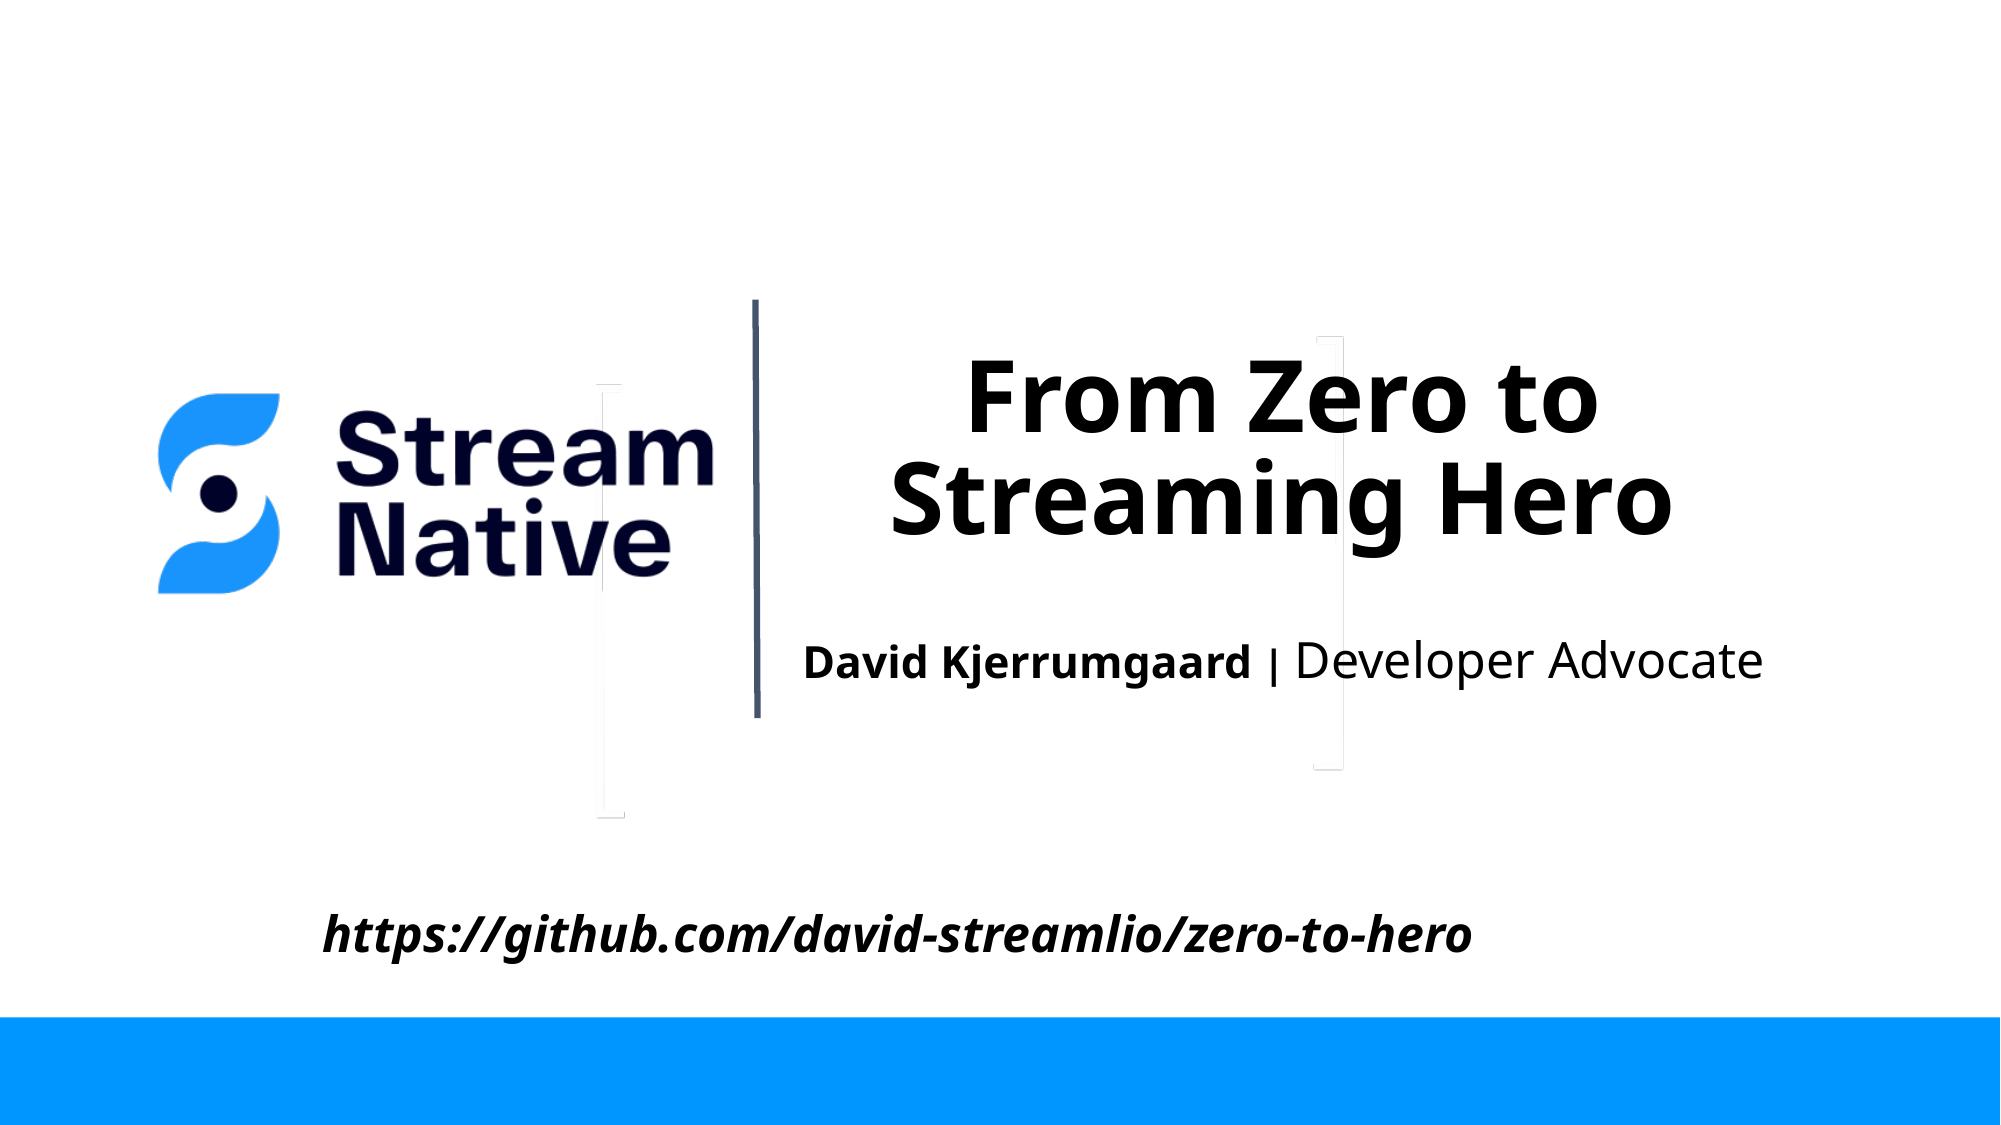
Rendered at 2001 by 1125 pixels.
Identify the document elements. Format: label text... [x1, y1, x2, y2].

text_box From Zero to Streaming Hero [1380, 344, 1776, 603]
text_box David Kjerrumgaard | Developer Advocate [789, 629, 1289, 759]
text_box https://github.com/david-streamlio/zero-to-hero [310, 903, 1583, 1032]
picture [147, 362, 724, 848]
text_box From Zero to Streaming Hero [789, 344, 1289, 603]
text_box David Kjerrumgaard | Developer Advocate [1380, 629, 1848, 759]
text_box [0, 1017, 2000, 1125]
picture [1295, 315, 1377, 801]
